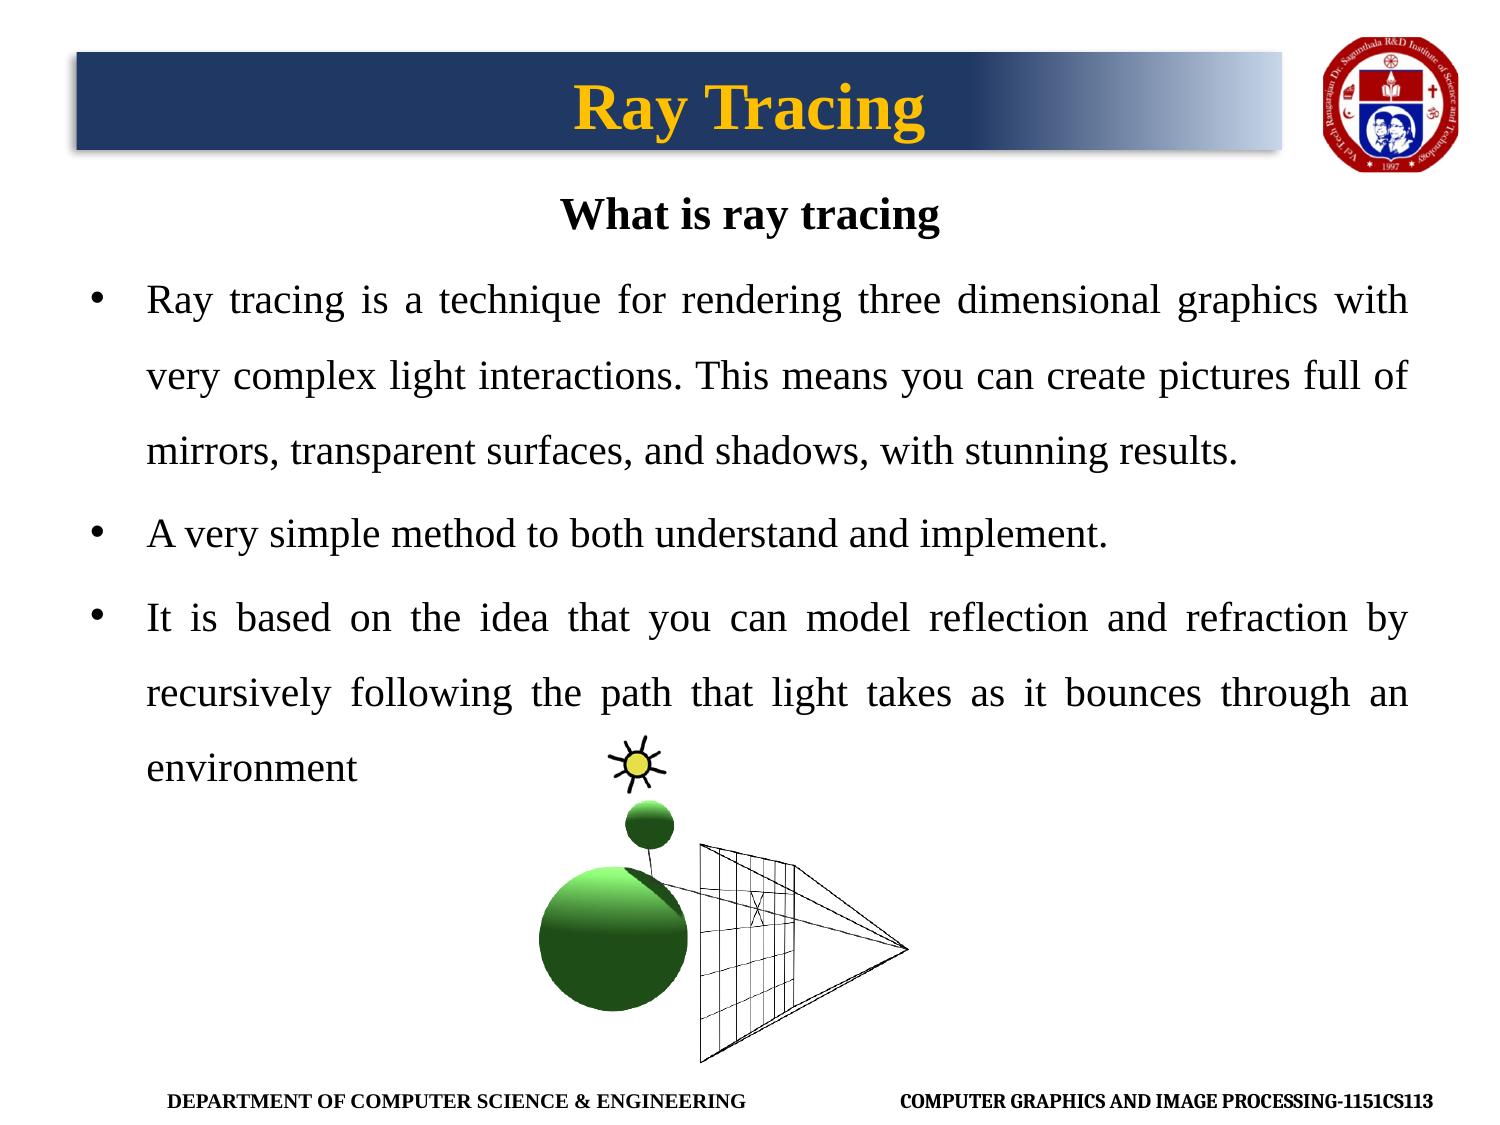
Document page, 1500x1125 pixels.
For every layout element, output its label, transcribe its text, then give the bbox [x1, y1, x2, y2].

picture [1425, 38, 1458, 172]
list What is ray tracing Ray tracing is a technique for rendering three dimensional graphics with very complex light interactions. This means you can create pictures full of mirrors, transparent surfaces, and shadows, with stunning results. A very simple method to both understand and implement. It is based on the idea that you can model reflection and refraction by recursively following the path that light takes as it bounces through an environment [75, 149, 1425, 946]
title Ray Tracing [75, 8, 1425, 149]
picture [525, 727, 934, 1078]
